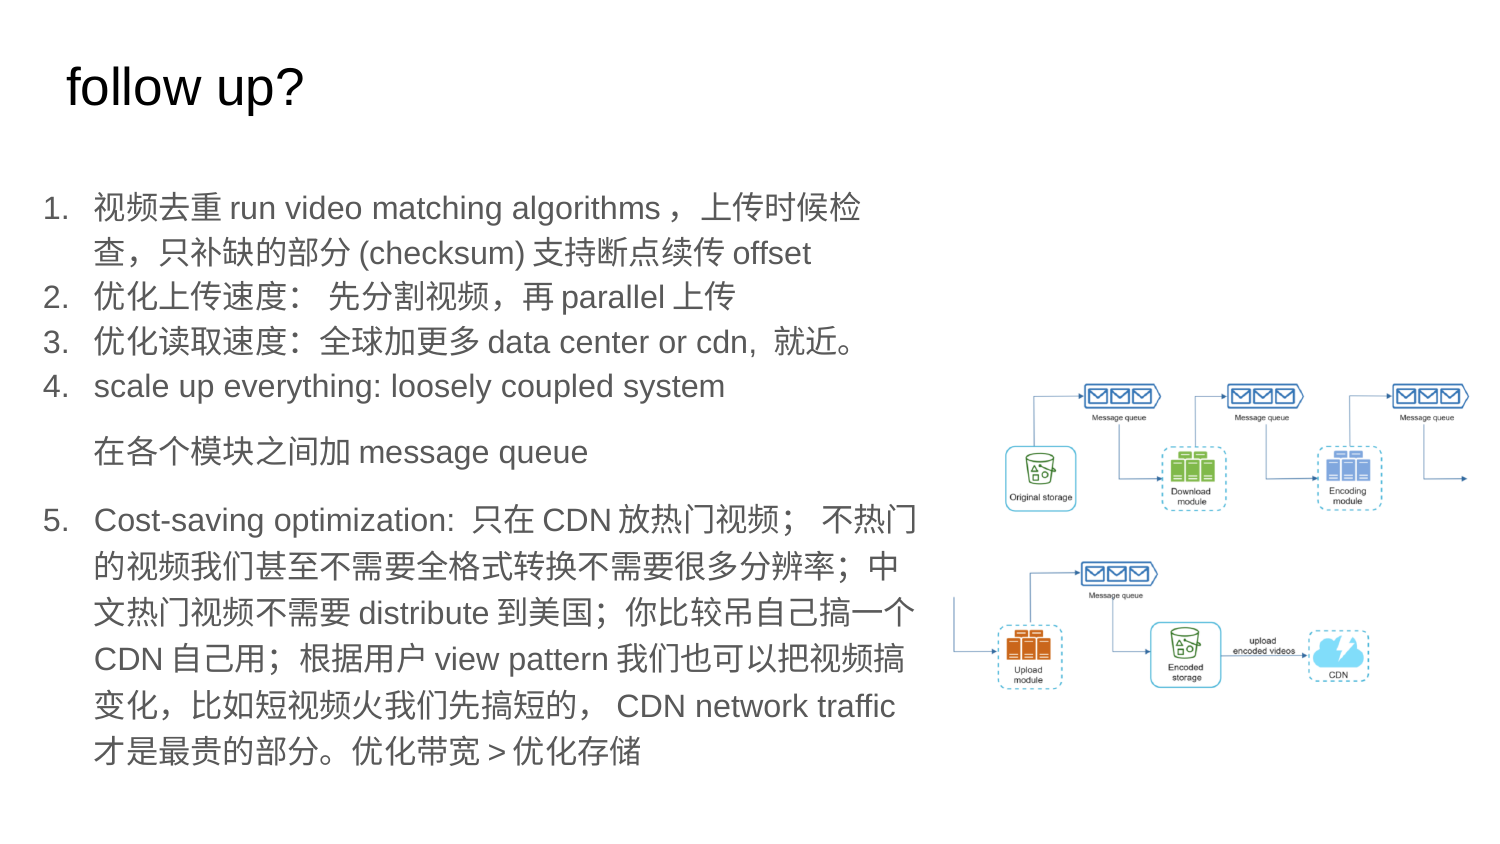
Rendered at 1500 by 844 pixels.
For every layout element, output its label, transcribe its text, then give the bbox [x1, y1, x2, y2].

list 视频去重run video matching algorithms，上传时候检查，只补缺的部分(checksum)支持断点续传offset 优化上传速度： 先分割视频，再parallel上传 优化读取速度：全球加更多data center or cdn, 就近。 scale up everything: loosely coupled system 在各个模块之间加message queue Cost-saving optimization: 只在CDN放热门视频； 不热门的视频我们甚至不需要全格式转换不需要很多分辨率；中文热门视频不需要distribute到美国；你比较吊自己搞一个CDN自己用；根据用户view pattern我们也可以把视频搞变化，比如短视频火我们先搞短的，CDN network traffic才是最贵的部分。优化带宽>优化存储 [9, 166, 939, 794]
title follow up? [51, 37, 1449, 132]
picture [915, 371, 1500, 698]
